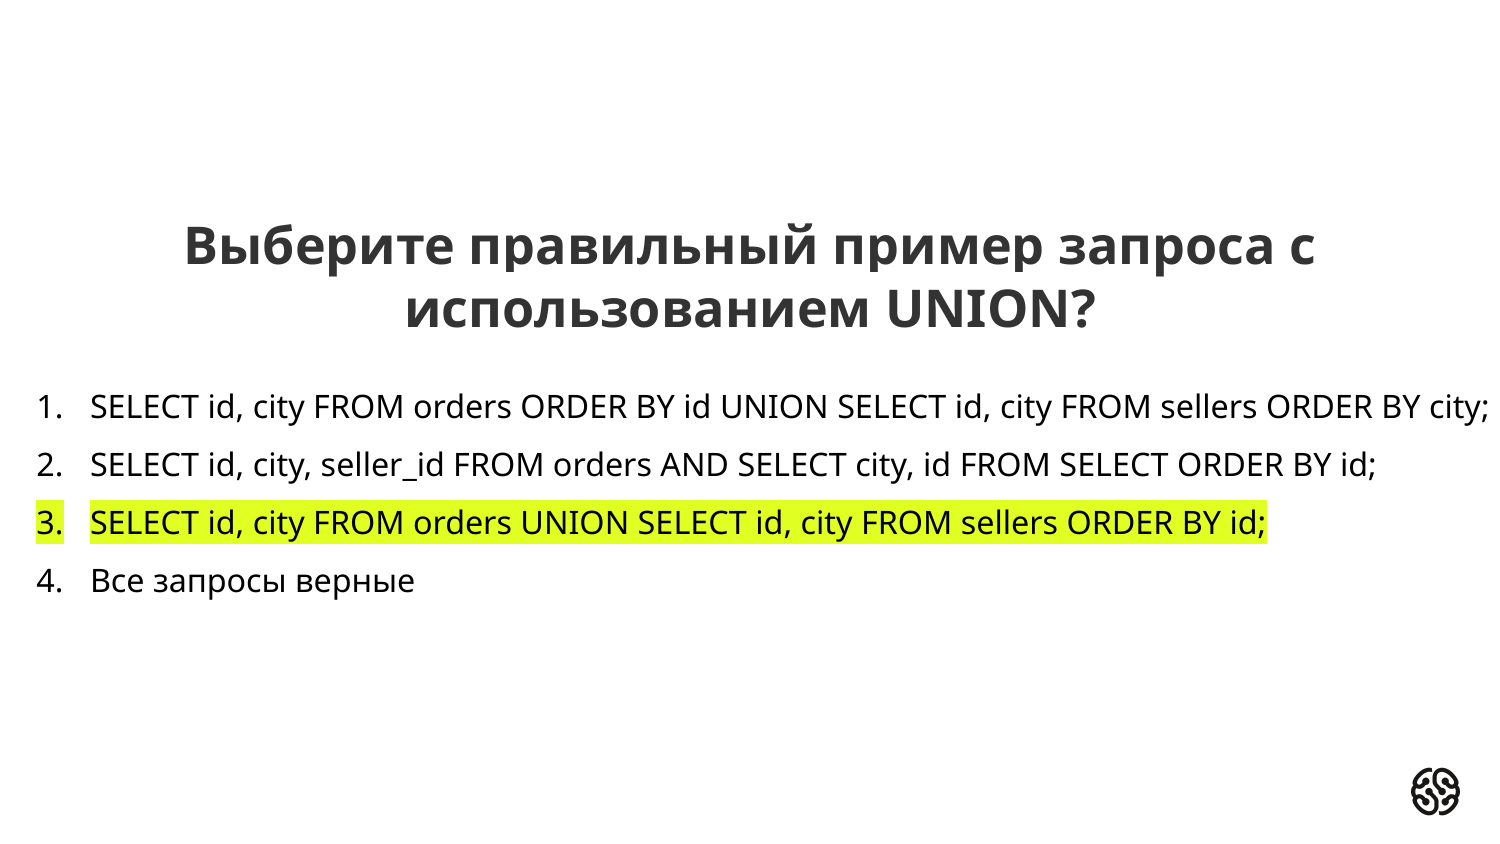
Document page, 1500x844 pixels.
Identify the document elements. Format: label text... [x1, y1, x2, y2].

title Выберите правильный пример запроса с использованием UNION? [153, 171, 1347, 366]
text_box SELECT id, city FROM orders ORDER BY id UNION SELECT id, city FROM sellers ORDER BY city; SELECT id, city, seller_id FROM orders AND SELECT city, id FROM SELECT ORDER BY id; SELECT id, city FROM orders UNION SELECT id, city FROM sellers ORDER BY id; Все запросы верные [15, 366, 1500, 766]
picture [1411, 767, 1460, 816]
